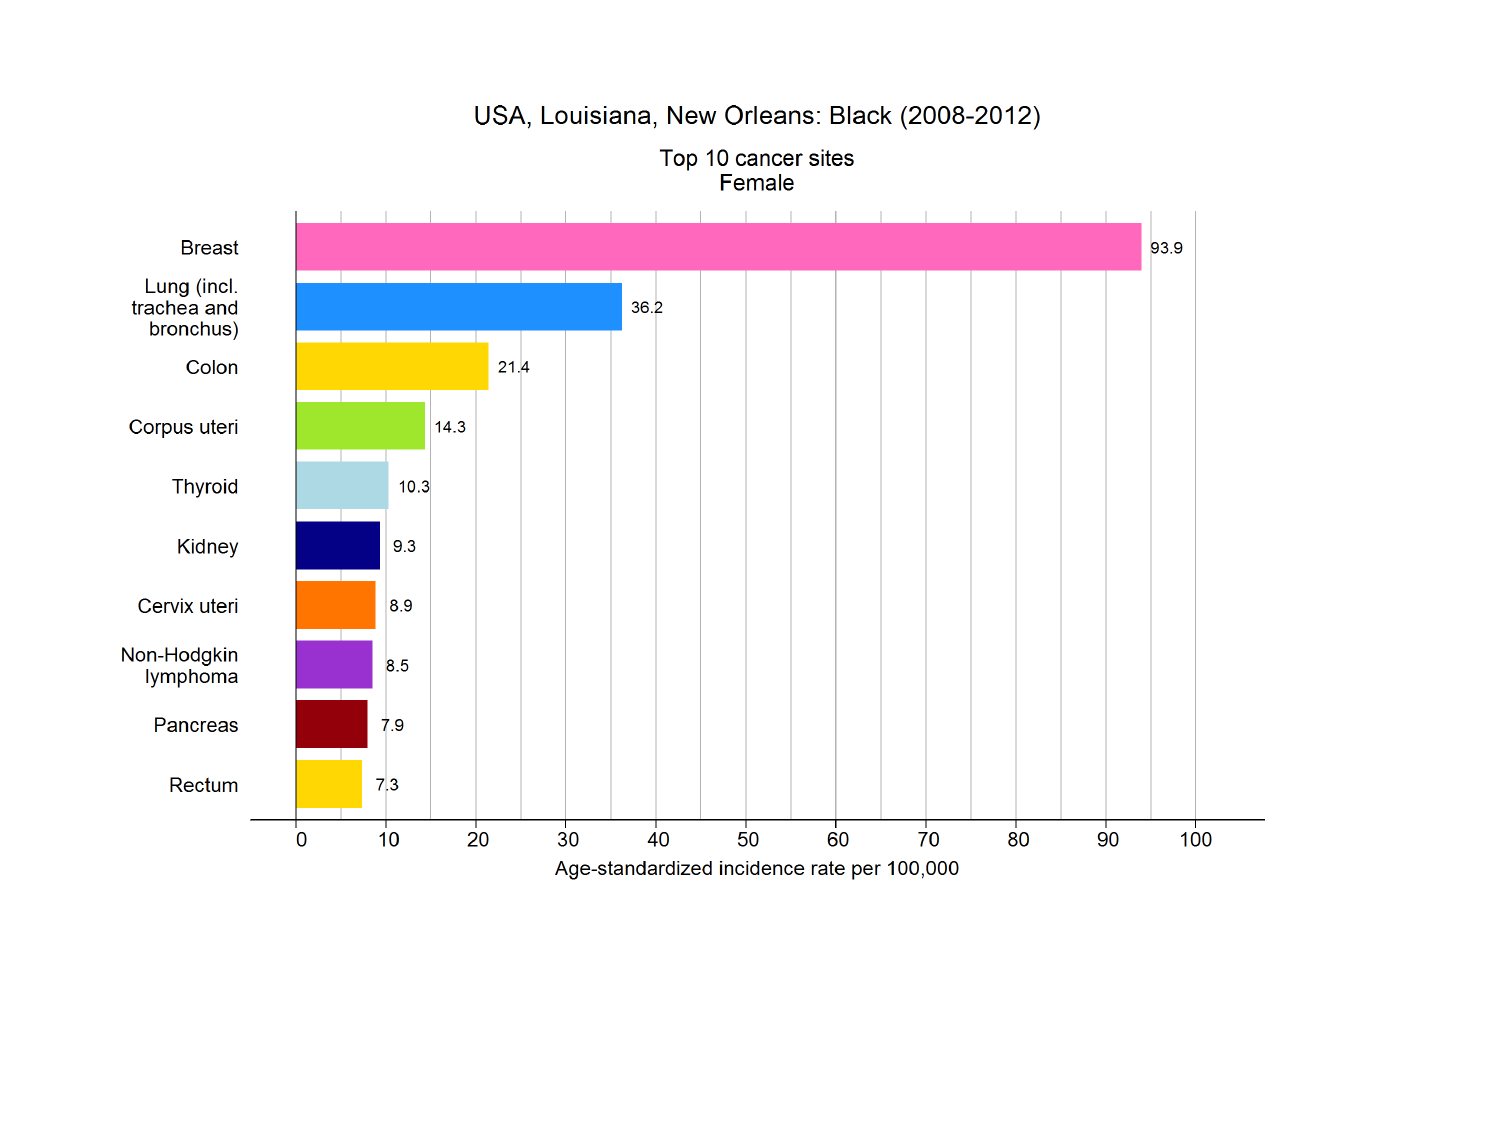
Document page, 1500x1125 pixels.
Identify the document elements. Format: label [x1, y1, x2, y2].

list [91, 67, 1293, 917]
